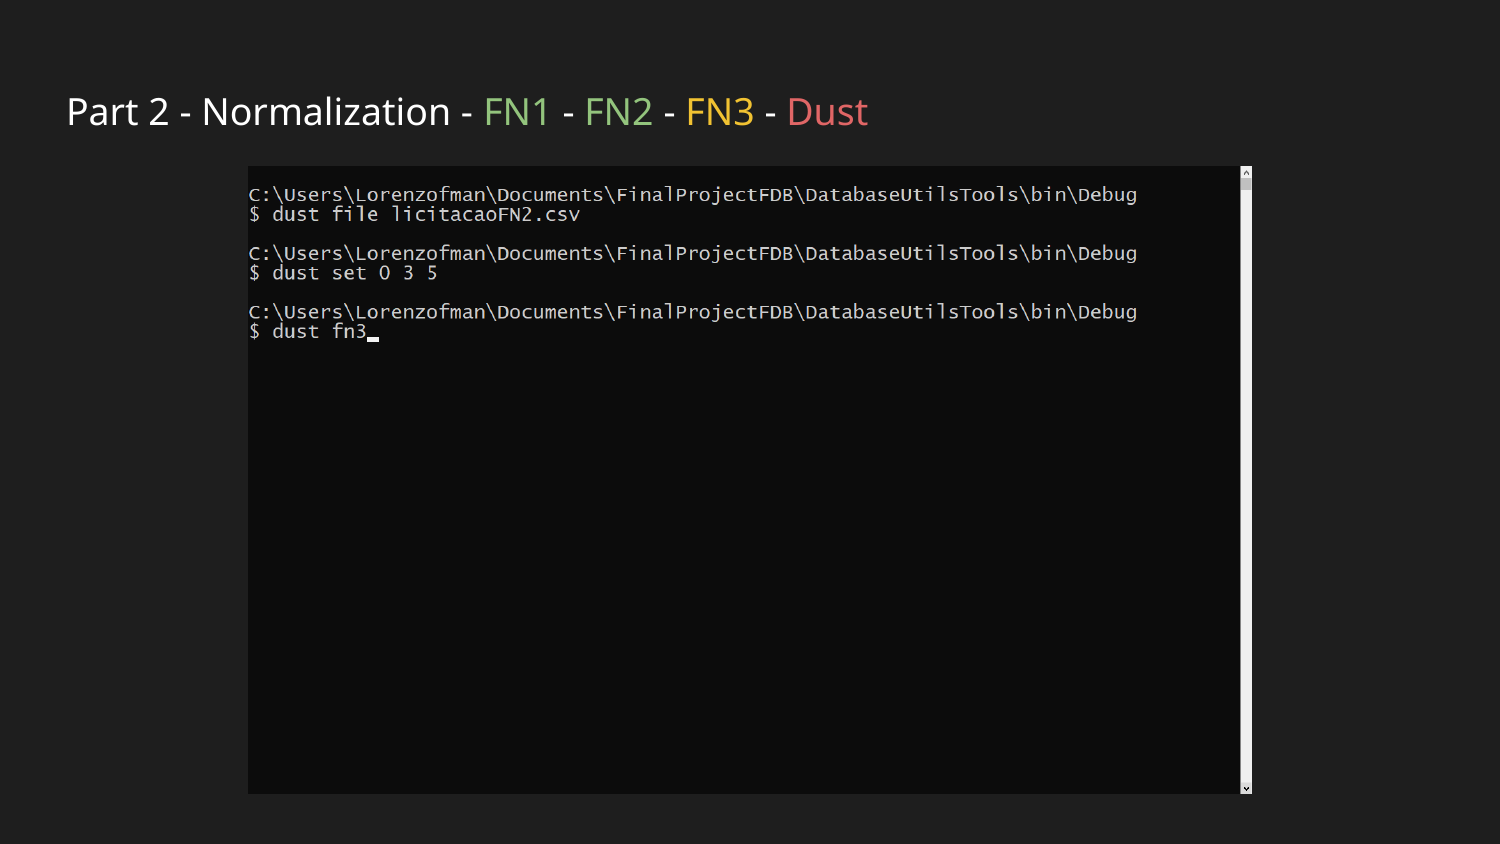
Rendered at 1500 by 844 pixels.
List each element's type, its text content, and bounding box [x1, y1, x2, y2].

picture [248, 166, 1252, 794]
title Part 2 - Normalization - FN1 - FN2 - FN3 - Dust [51, 72, 1449, 167]
